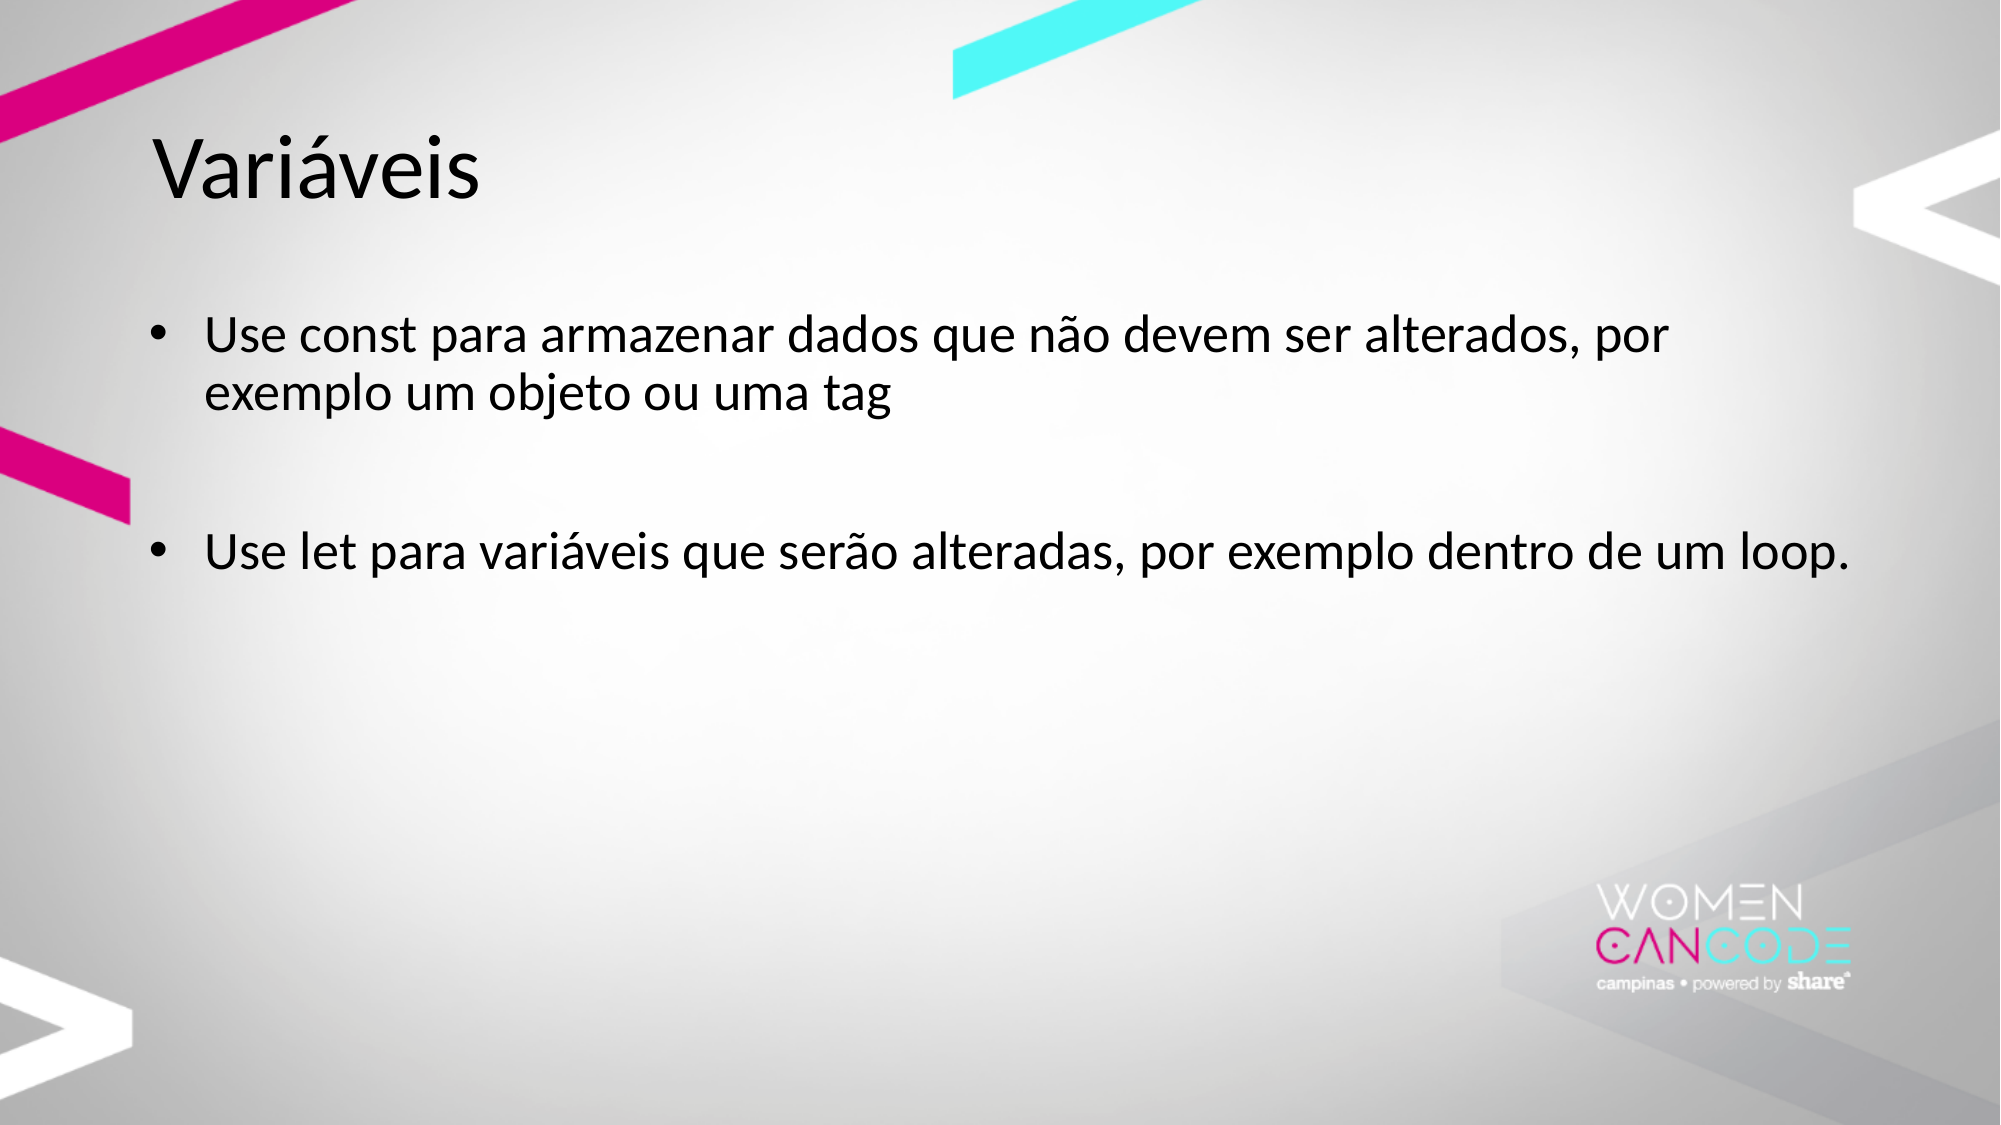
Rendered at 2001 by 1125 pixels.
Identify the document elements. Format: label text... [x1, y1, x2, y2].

picture [0, 0, 2000, 1125]
title Variáveis [137, 59, 1863, 278]
list Use const para armazenar dados que não devem ser alterados, por exemplo um objeto ou uma tag Use let para variáveis que serão alteradas, por exemplo dentro de um loop. [115, 297, 1885, 1012]
